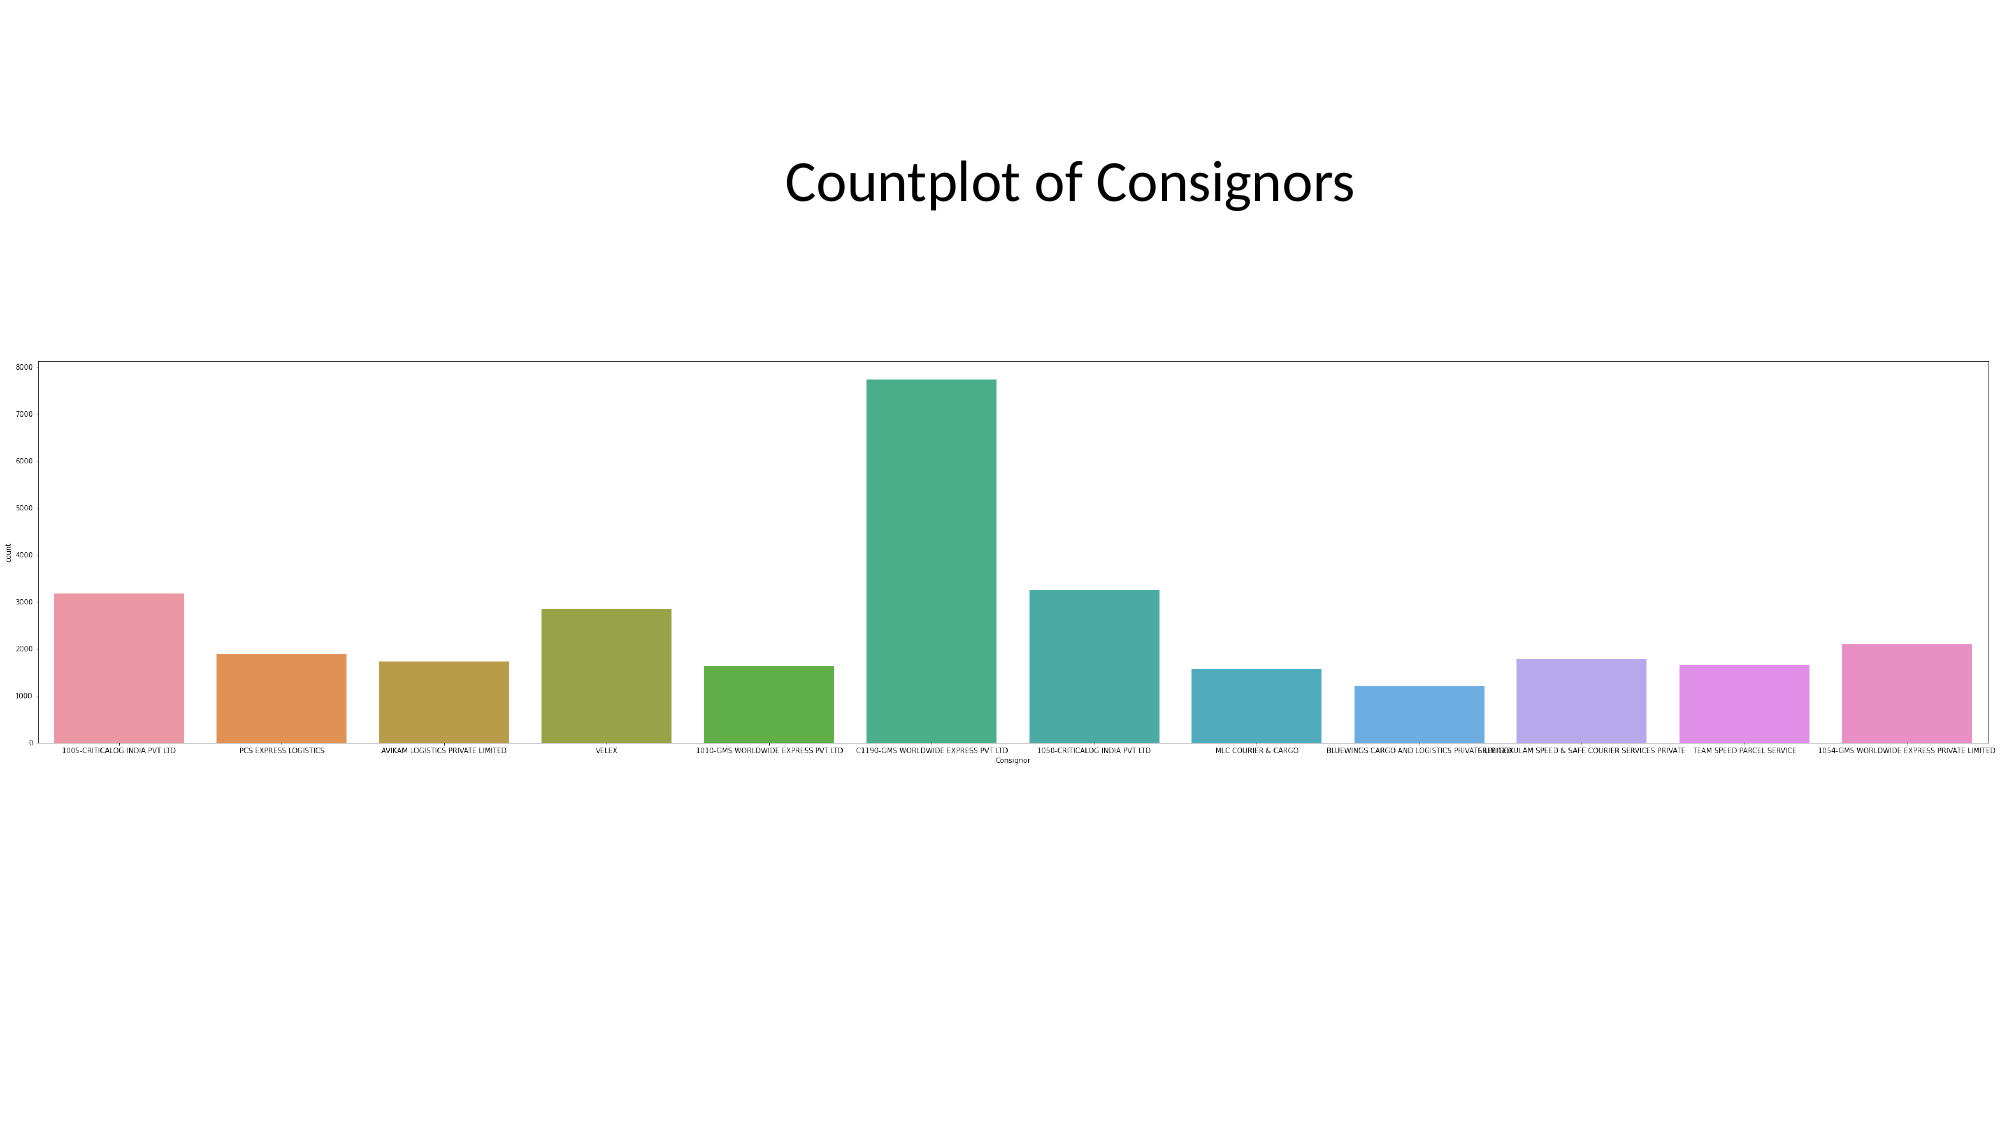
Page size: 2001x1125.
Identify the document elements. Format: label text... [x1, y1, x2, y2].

text_box Countplot of Consignors [710, 136, 1432, 221]
picture [0, 356, 2000, 769]
